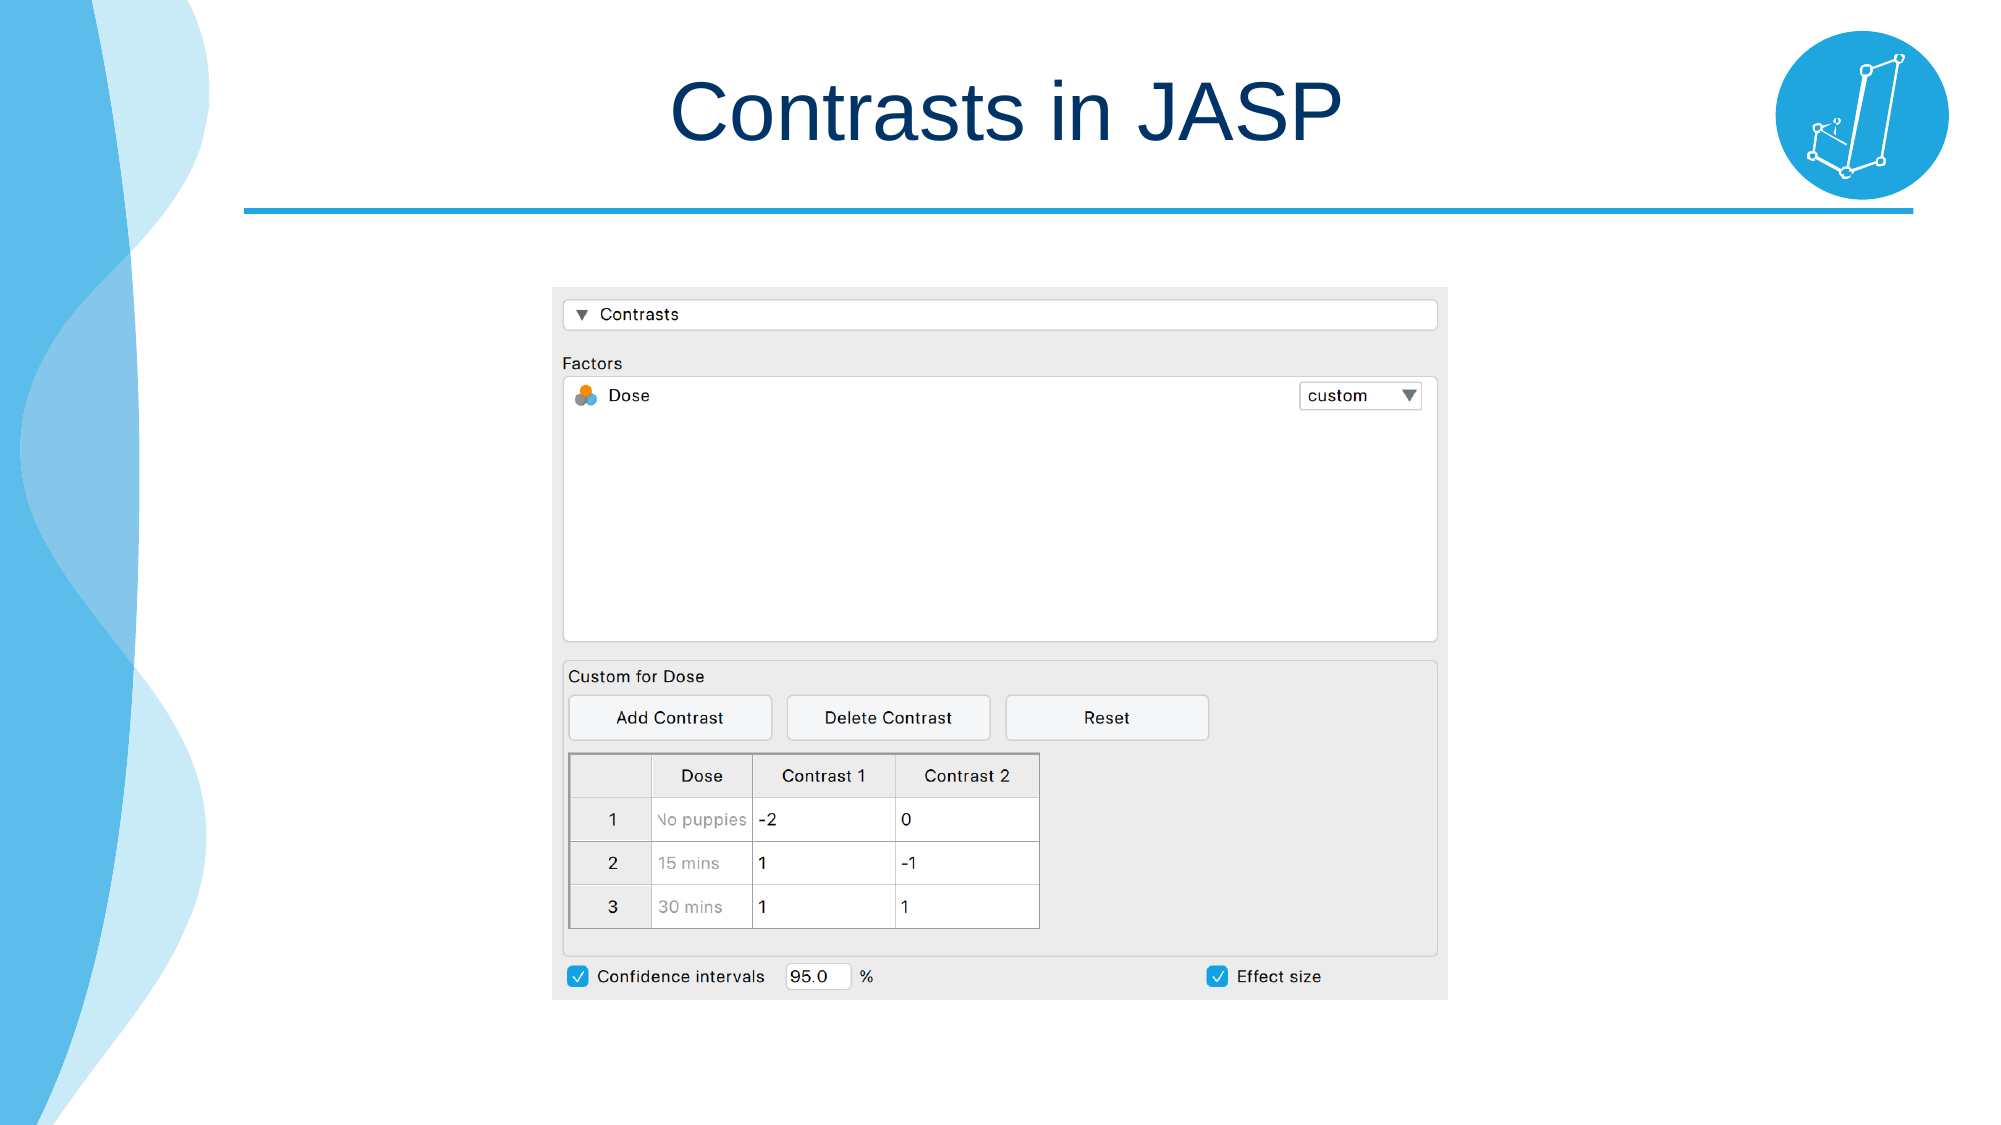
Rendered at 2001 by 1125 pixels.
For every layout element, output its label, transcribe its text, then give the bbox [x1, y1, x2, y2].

picture [552, 287, 1448, 1000]
title Contrasts in JASP [244, 19, 1772, 212]
